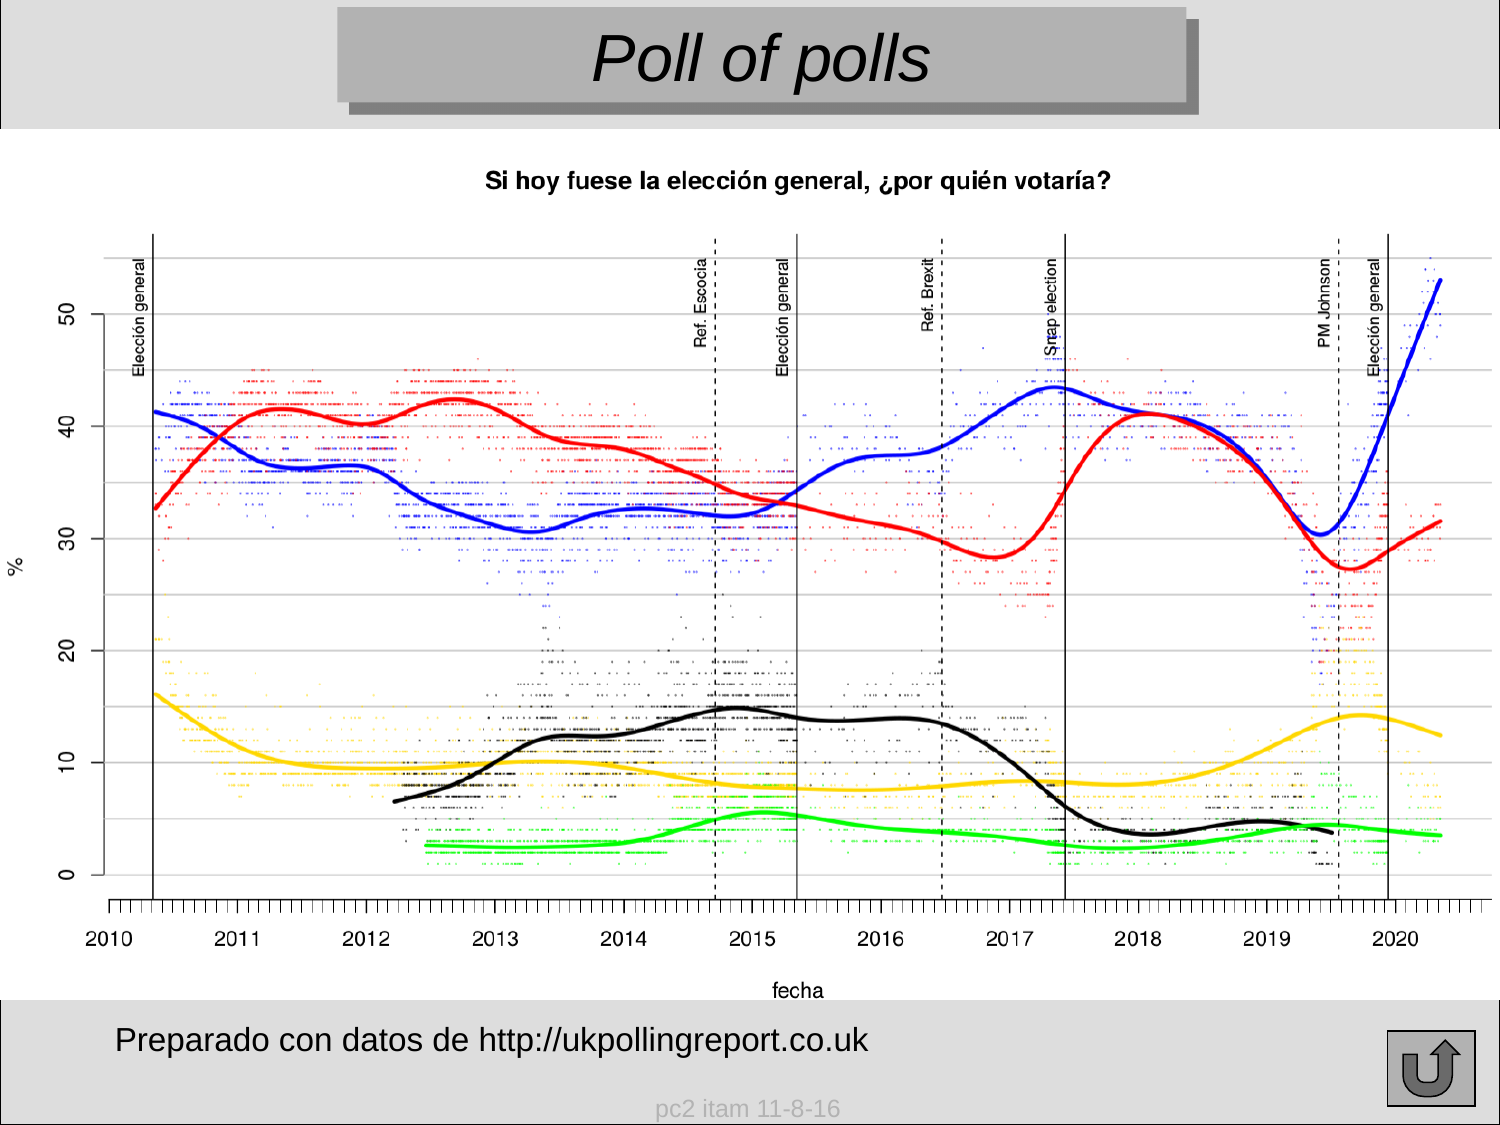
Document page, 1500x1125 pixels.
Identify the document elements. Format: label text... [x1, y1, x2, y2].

text_box Preparado con datos de http://ukpollingreport.co.uk [99, 1010, 1400, 1066]
text_box [1387, 1030, 1475, 1106]
picture [0, 129, 1500, 1000]
text_box Poll of polls [337, 7, 1187, 103]
